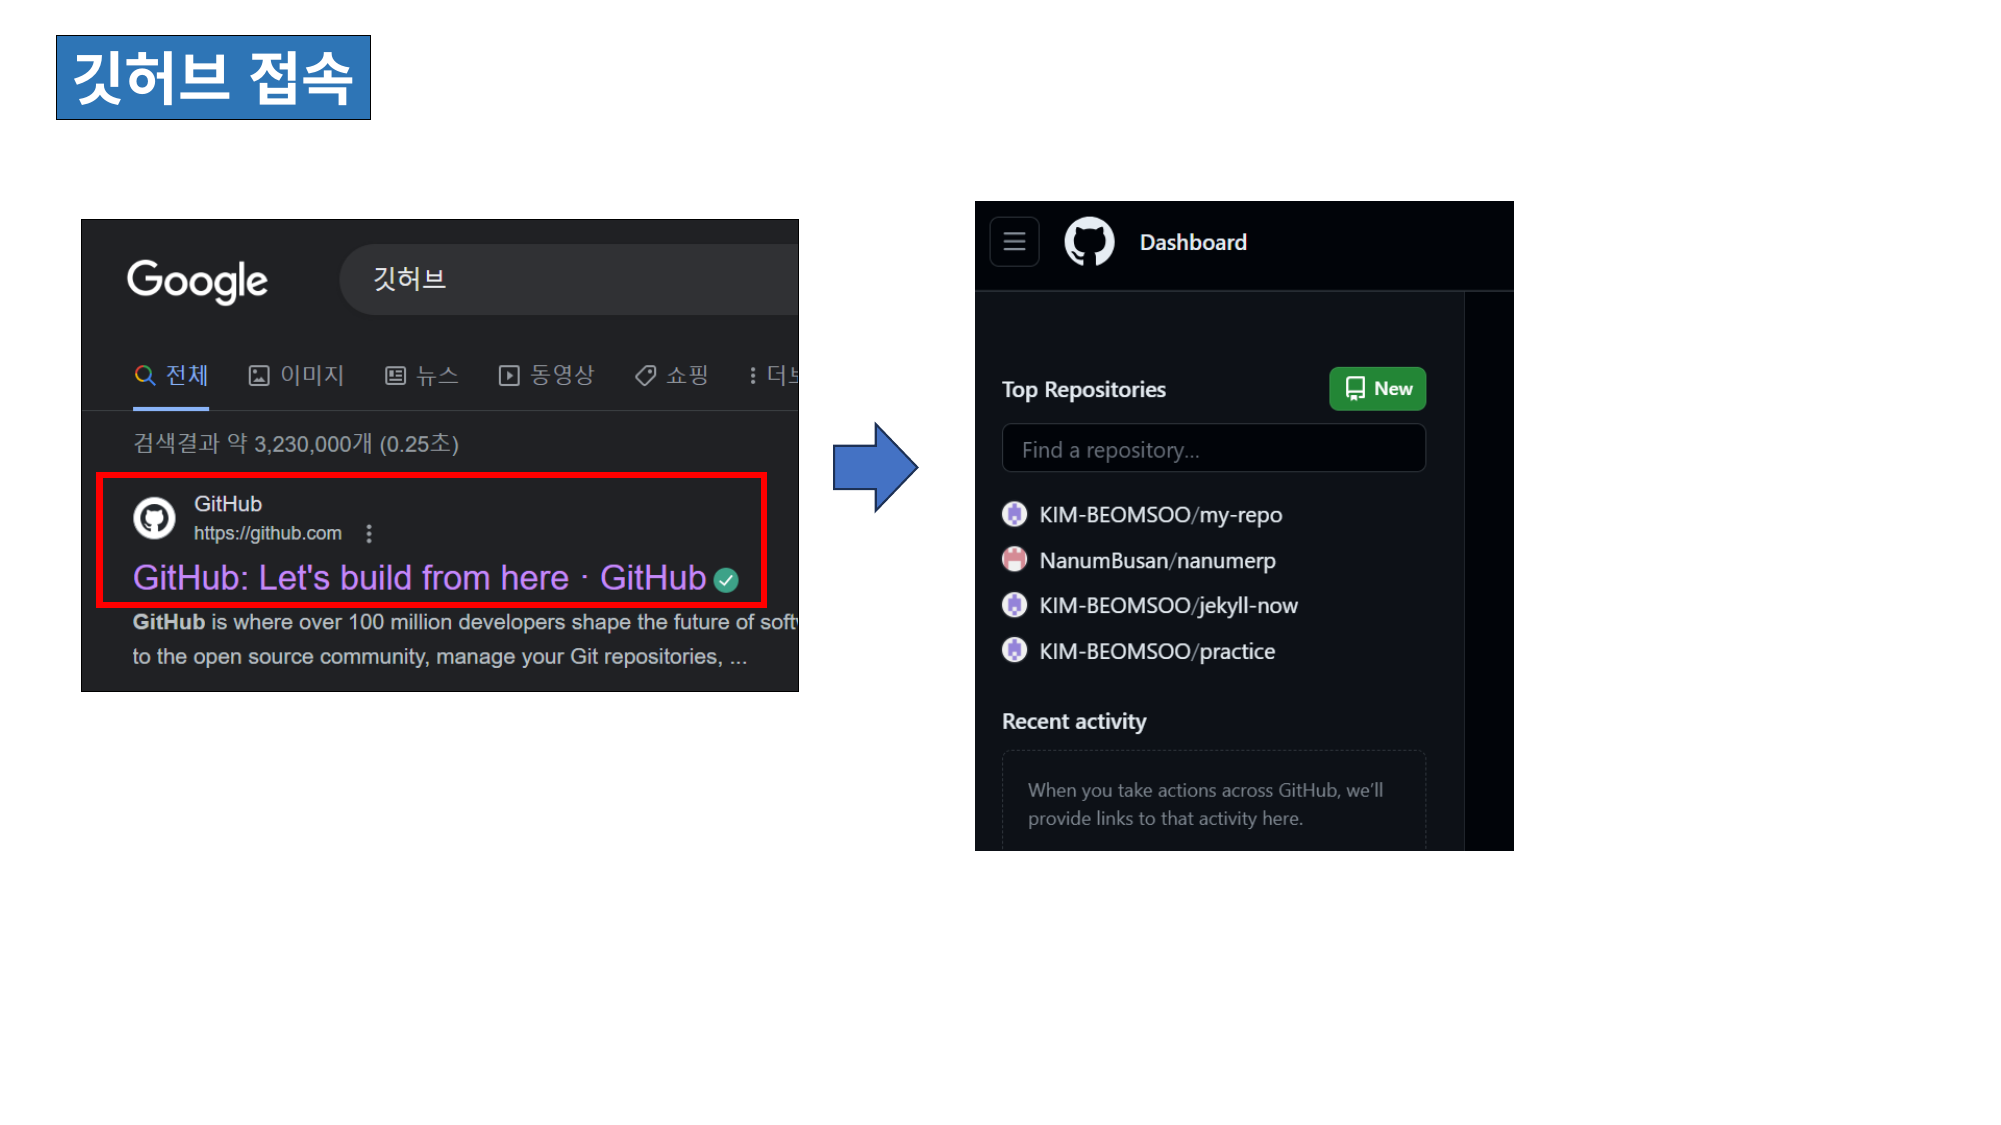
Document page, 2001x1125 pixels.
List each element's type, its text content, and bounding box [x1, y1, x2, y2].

text_box 깃허브 접속 [56, 35, 371, 120]
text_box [81, 201, 1514, 851]
